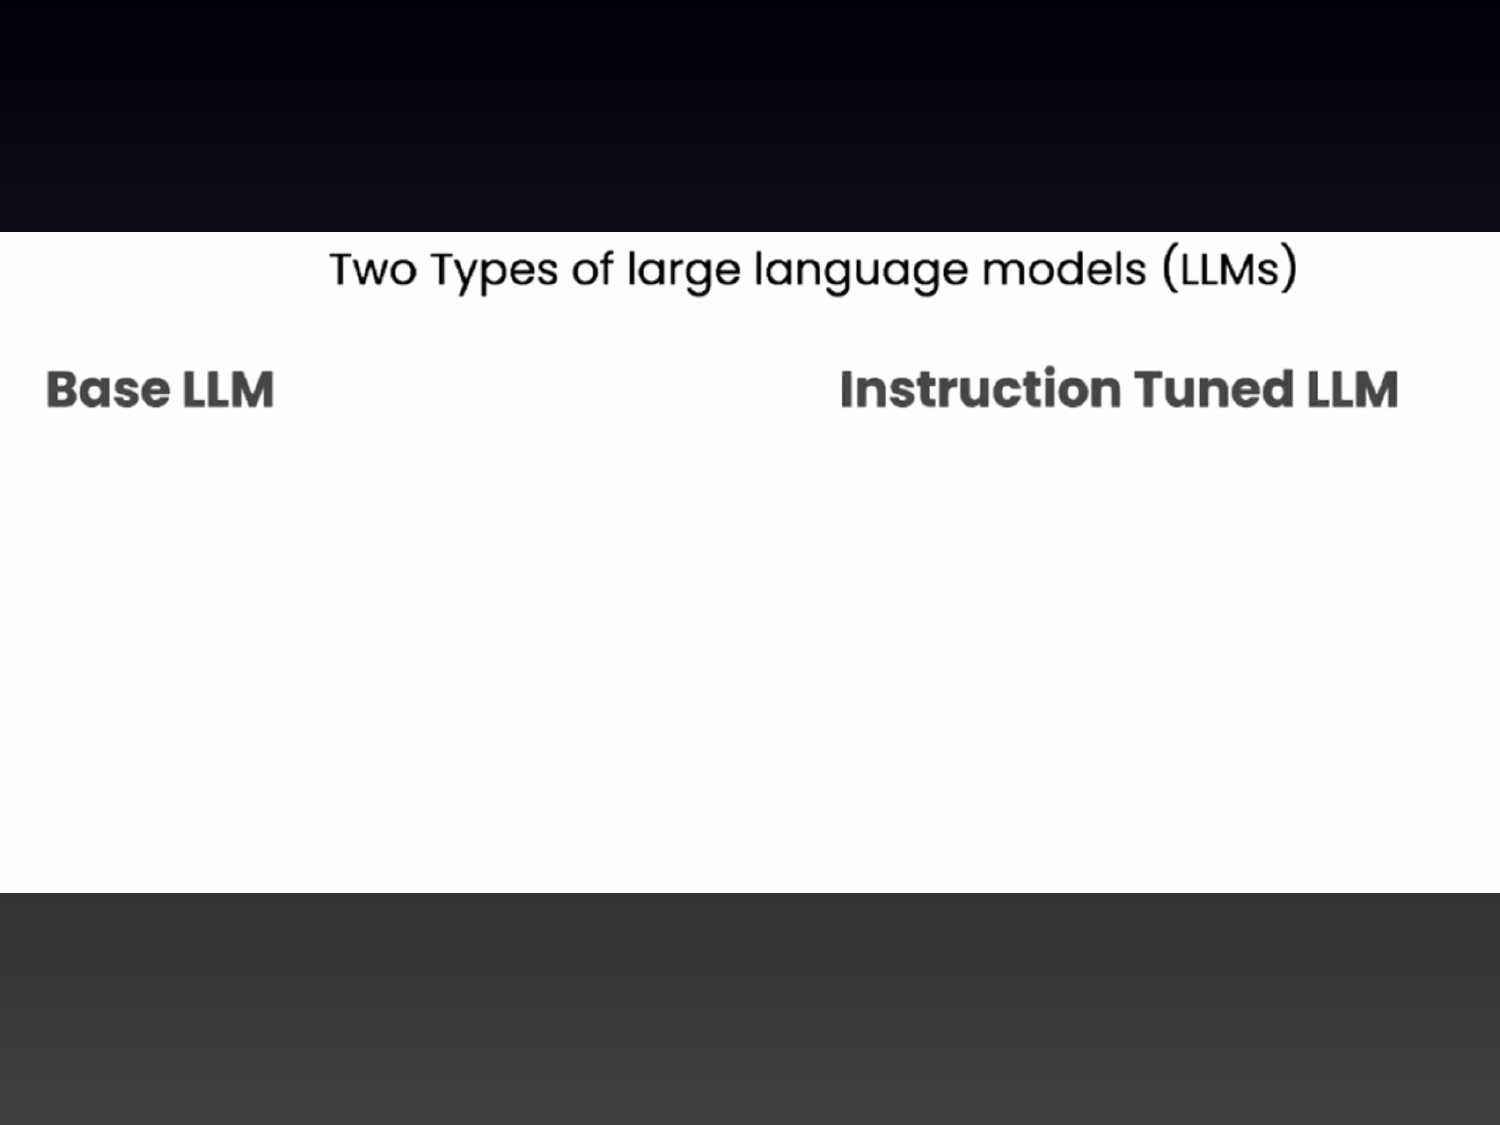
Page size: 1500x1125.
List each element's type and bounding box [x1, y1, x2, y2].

picture [0, 231, 1500, 894]
